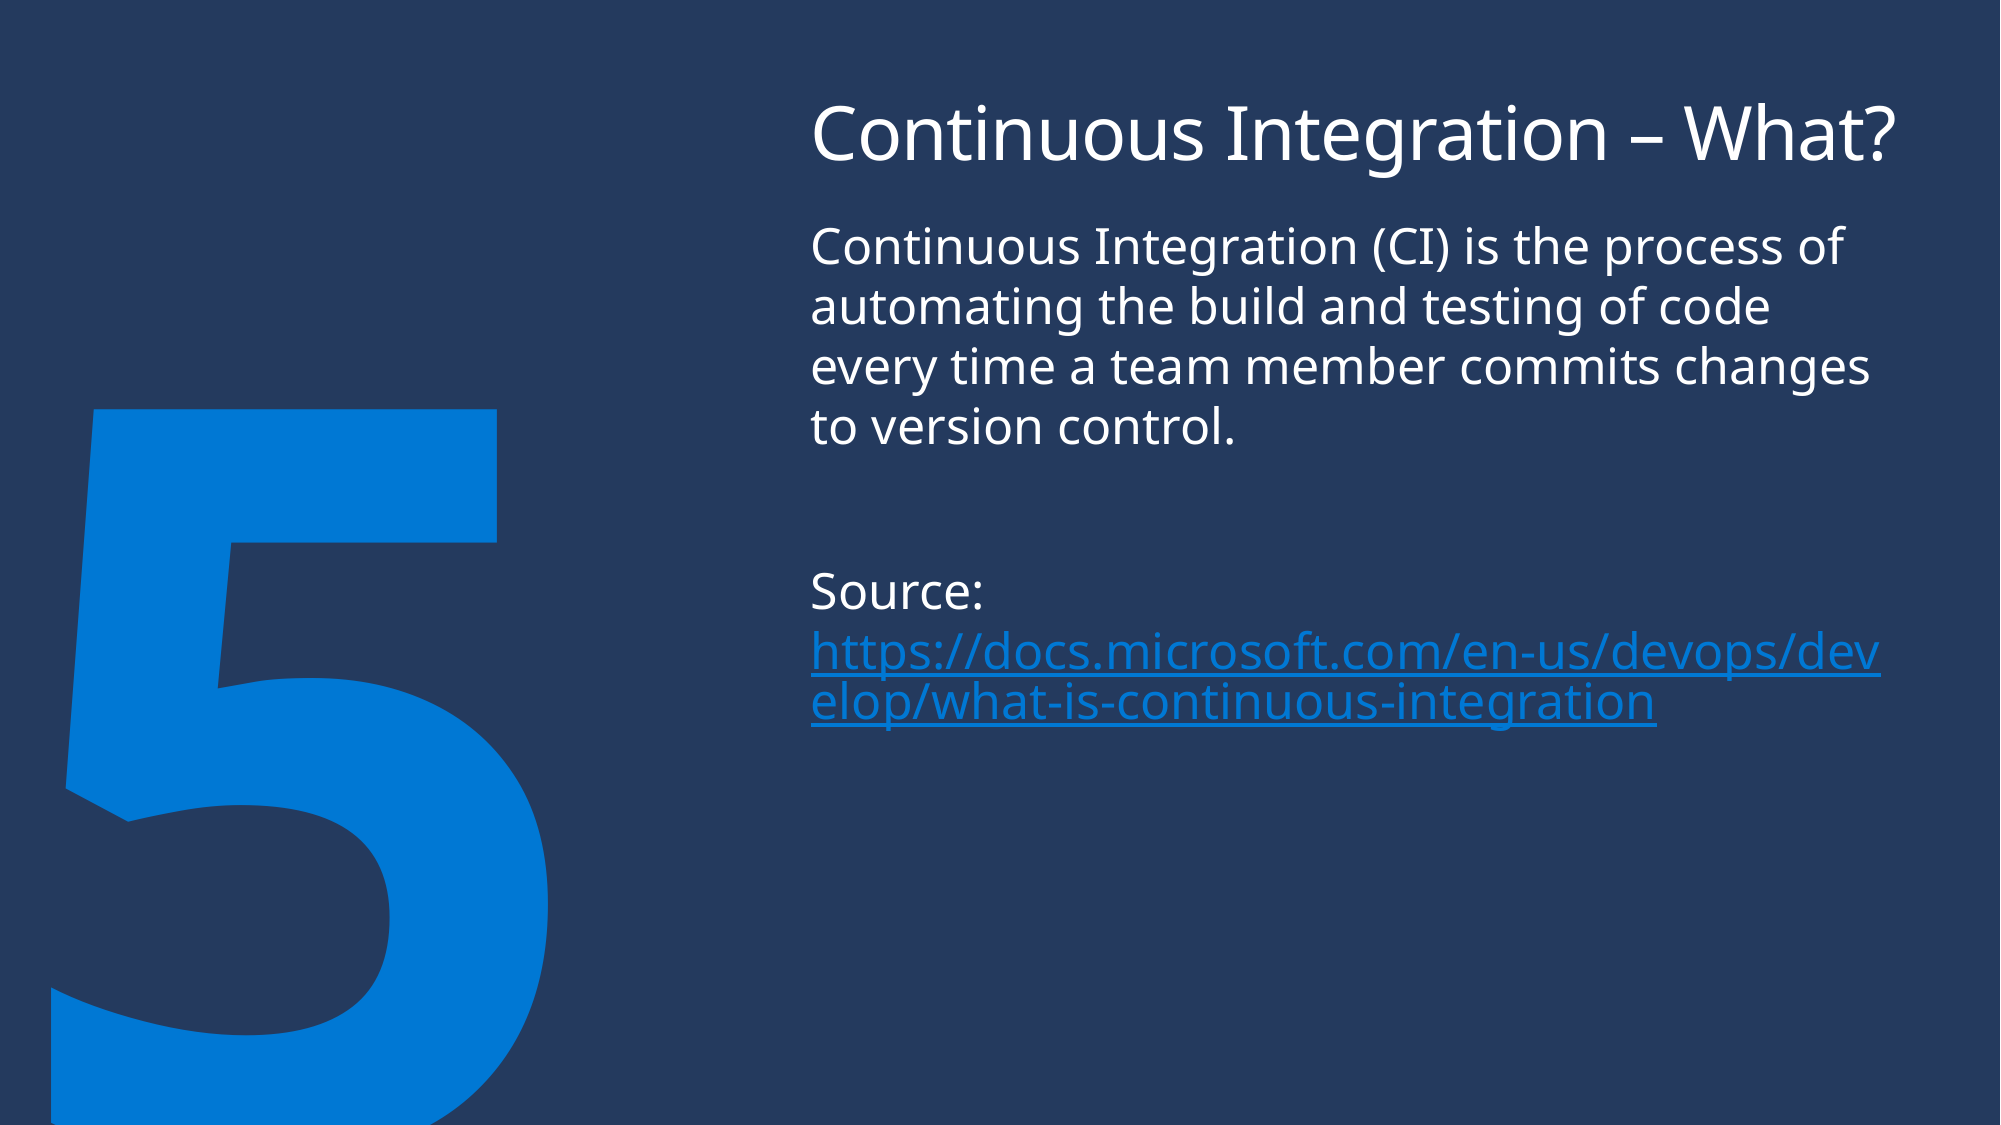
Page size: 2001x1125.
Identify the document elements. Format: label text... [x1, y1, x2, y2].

text_box Continuous Integration (CI) is the process of automating the build and testing of code every time a team member commits changes to version control. Source: https://docs.microsoft.com/en-us/devops/develop/what-is-continuous-integration [810, 214, 1905, 900]
title Continuous Integration – What? [810, 96, 1905, 214]
